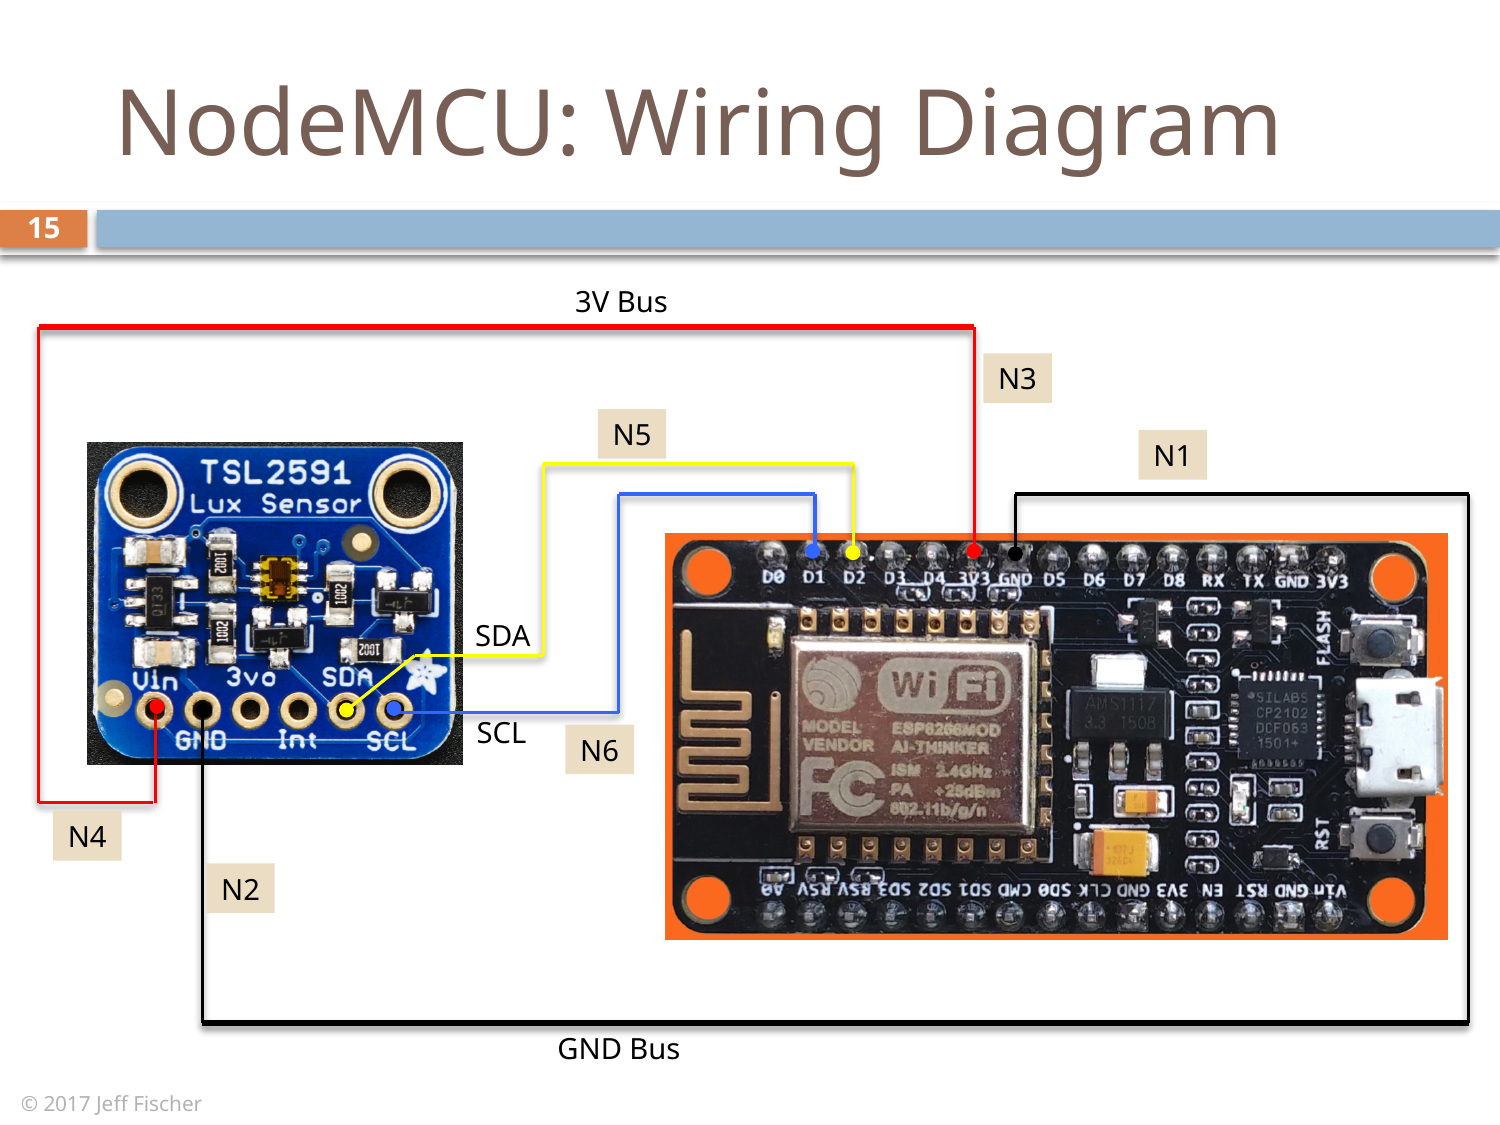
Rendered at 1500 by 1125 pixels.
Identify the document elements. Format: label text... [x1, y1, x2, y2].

picture [87, 442, 464, 766]
text_box N3 [983, 353, 1052, 403]
slide_number 15 [0, 208, 88, 249]
text_box 3V Bus [560, 276, 683, 326]
text_box GND Bus [542, 1034, 696, 1073]
text_box SCL [468, 706, 542, 712]
text_box N5 [597, 409, 667, 459]
title NodeMCU: Wiring Diagram [99, 37, 1438, 200]
text_box N1 [1138, 429, 1208, 480]
picture [664, 532, 1448, 940]
text_box SDA [468, 609, 538, 655]
text_box N4 [53, 813, 122, 861]
text_box N6 [565, 724, 634, 775]
text_box SCL [468, 723, 542, 757]
footer © 2017 Jeff Fischer [5, 1084, 677, 1125]
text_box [342, 655, 415, 714]
picture [415, 657, 464, 712]
text_box N2 [208, 863, 275, 914]
